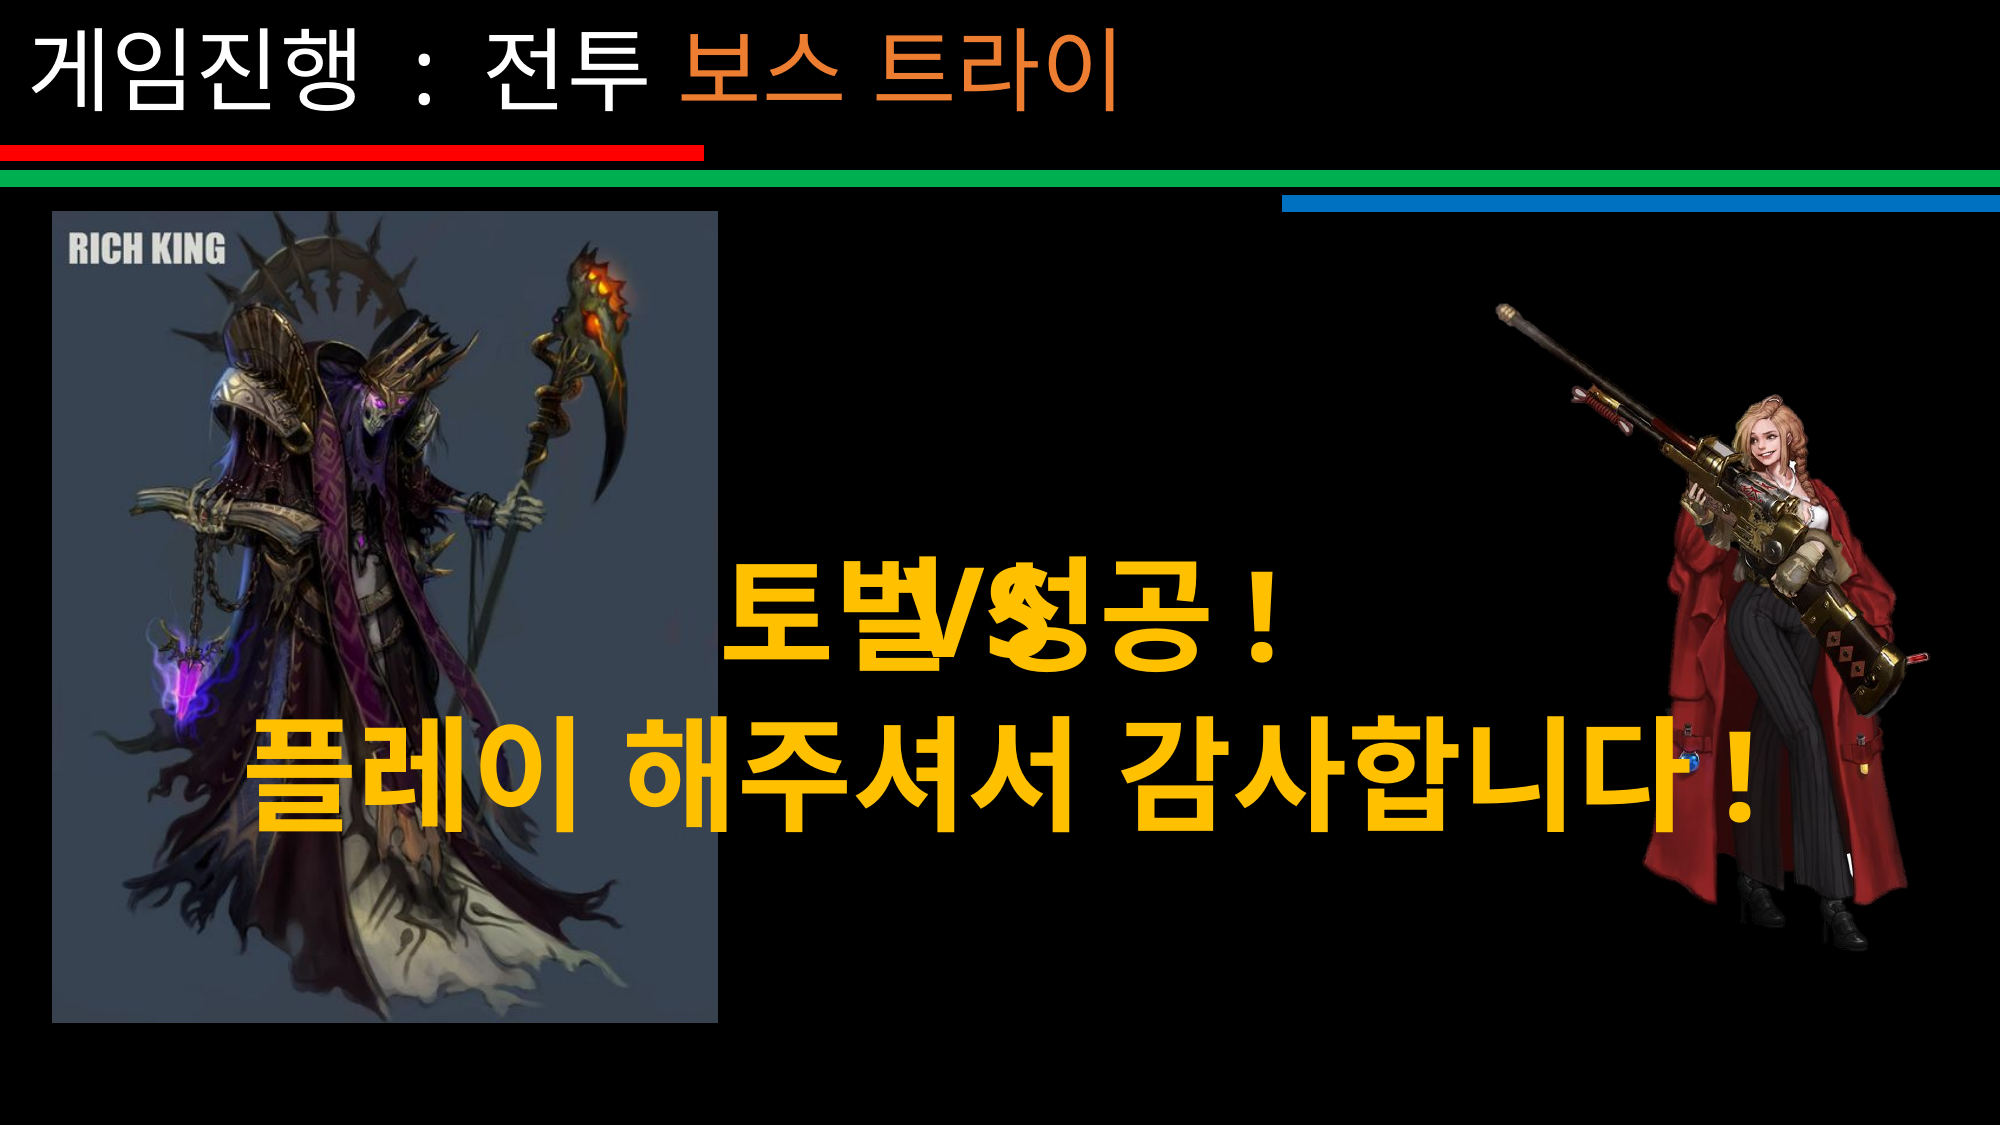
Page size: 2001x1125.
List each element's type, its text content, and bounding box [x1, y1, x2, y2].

text_box [0, 170, 2000, 187]
text_box 플레이 해주셔서 감사합니다! [718, 672, 1576, 890]
text_box [0, 145, 704, 161]
picture [1459, 265, 2000, 973]
text_box [1282, 195, 2000, 212]
text_box 토벌 성공! [718, 511, 1459, 672]
picture [52, 211, 718, 1023]
title 게임진행 : 전투 보스 트라이 [11, 0, 1737, 170]
